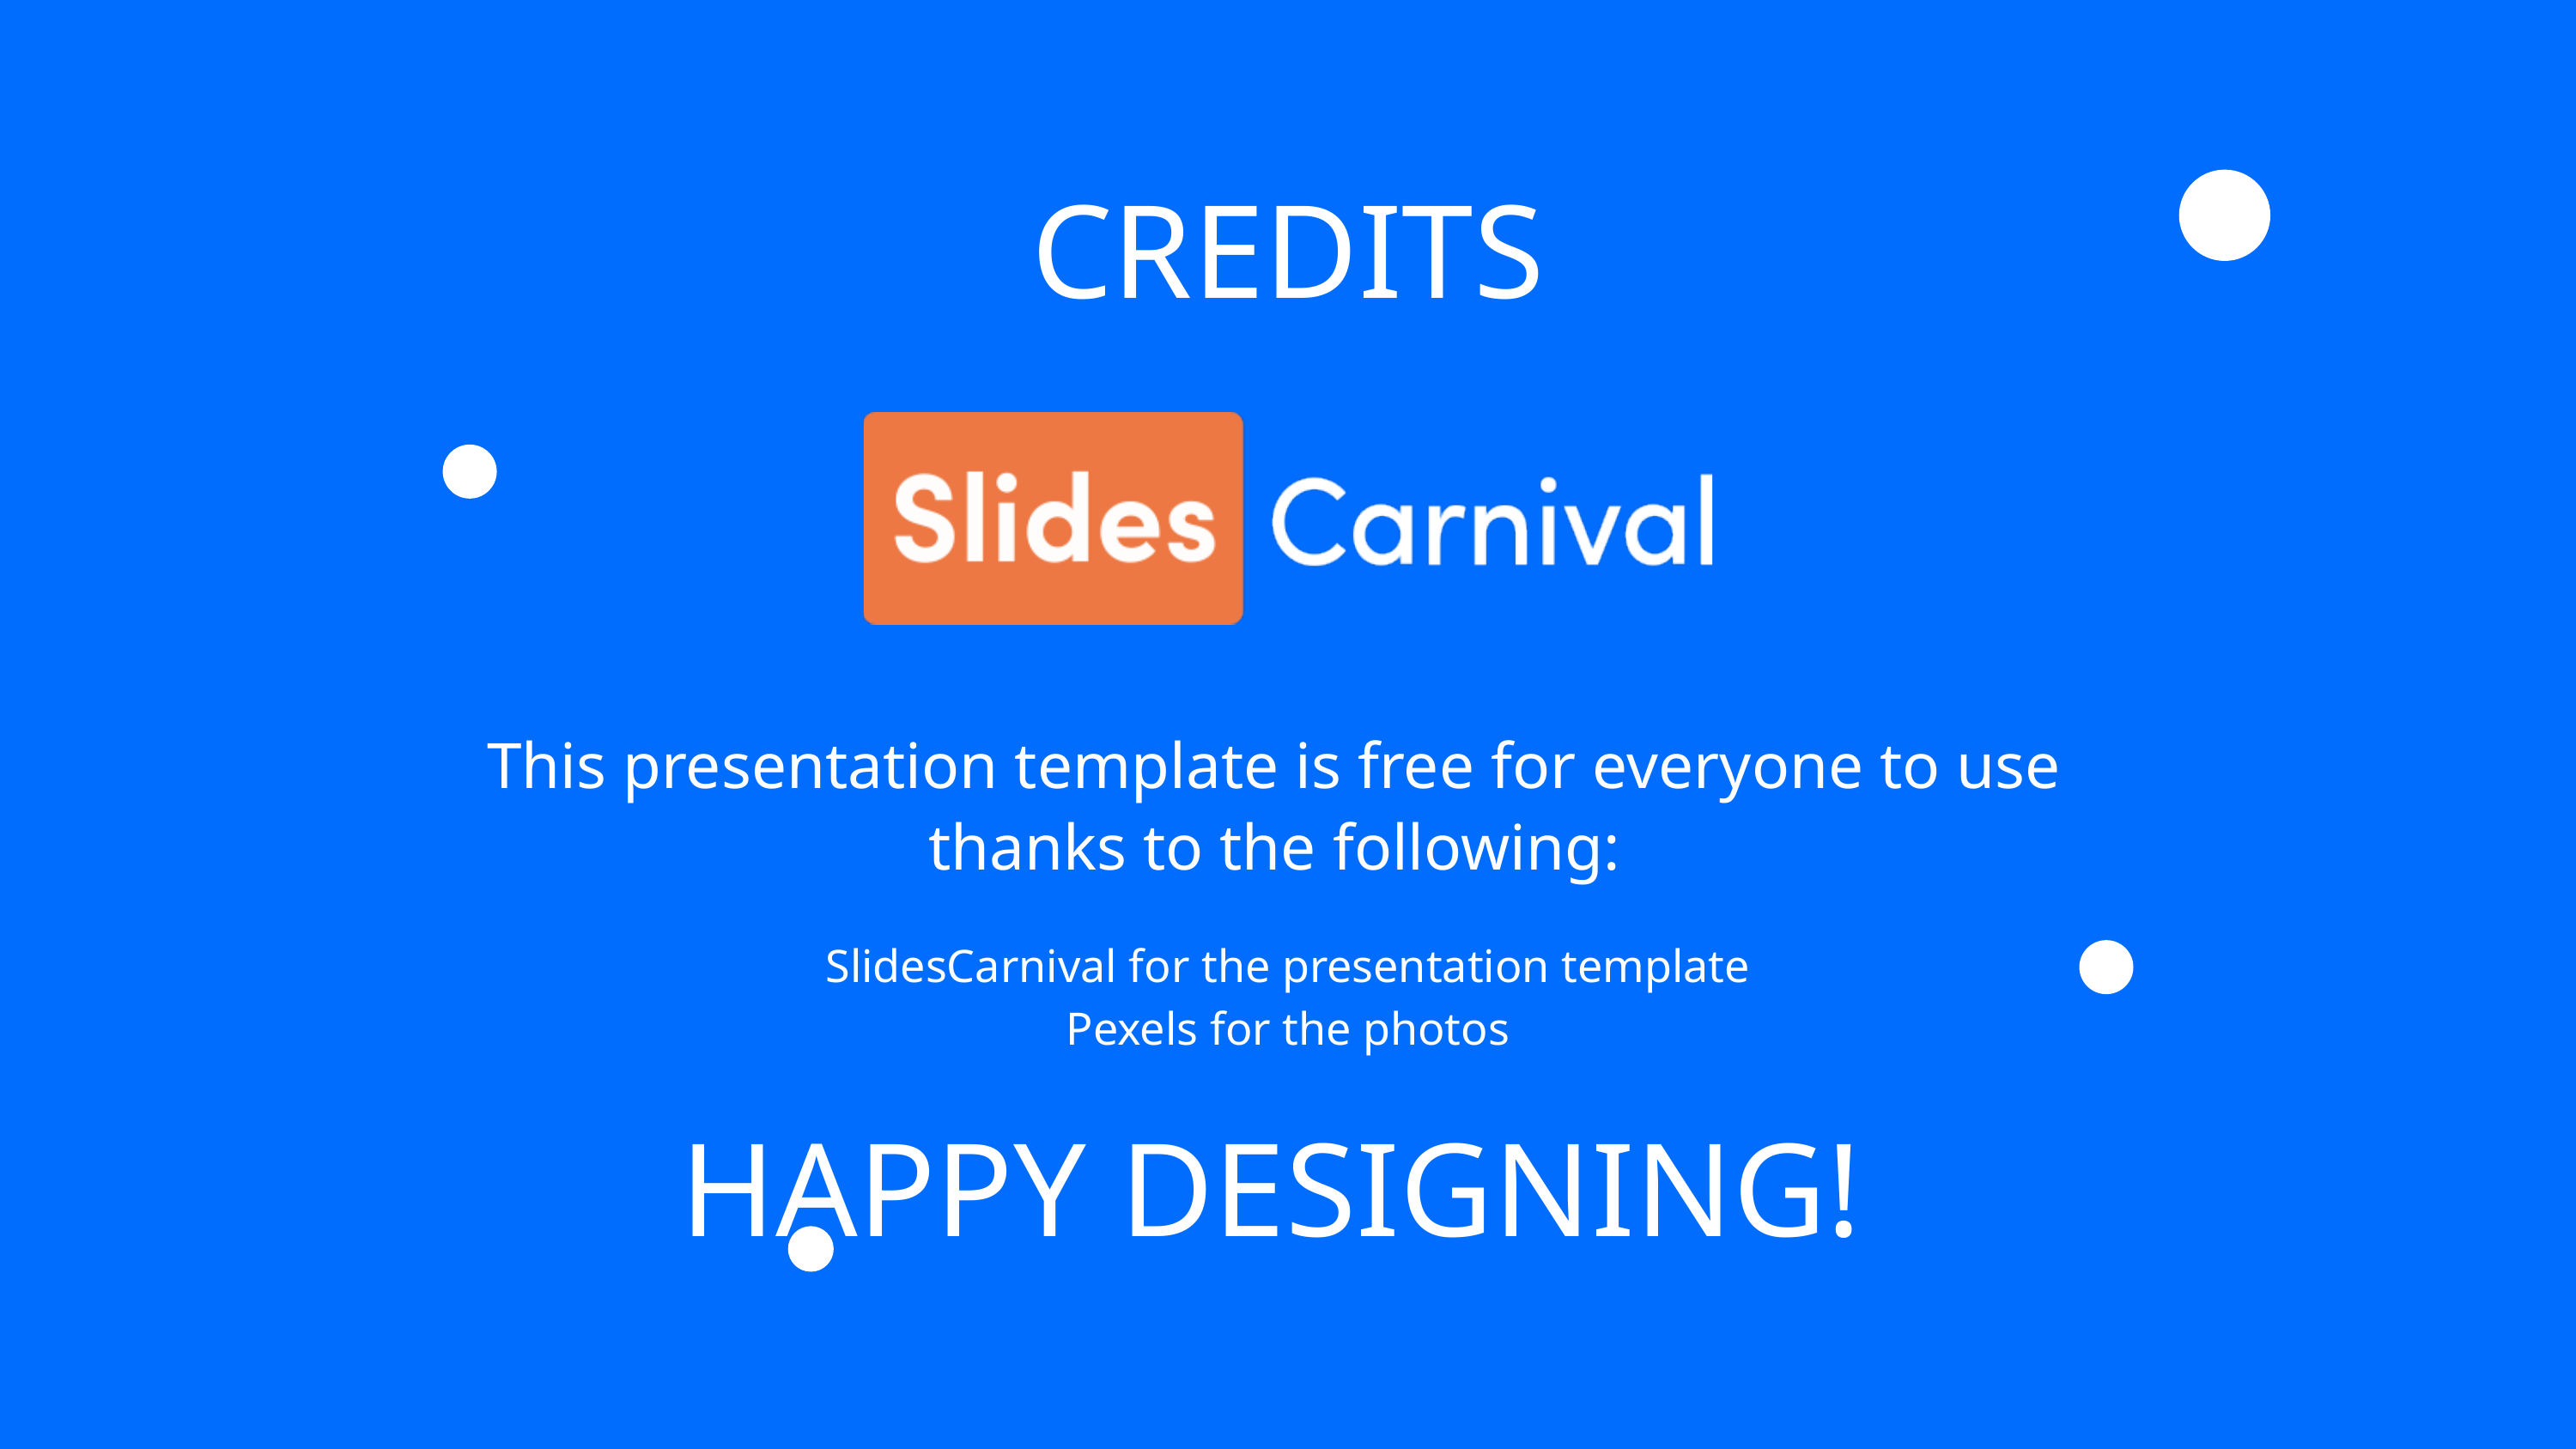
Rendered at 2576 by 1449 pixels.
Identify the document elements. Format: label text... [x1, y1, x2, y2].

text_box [2079, 940, 2134, 995]
text_box [863, 412, 1713, 625]
text_box CREDITS [744, 169, 1832, 324]
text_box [442, 444, 497, 499]
text_box SlidesCarnival for the presentation template Pexels for the photos [397, 928, 2179, 1054]
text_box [787, 1226, 834, 1272]
text_box HAPPY DESIGNING! [397, 1094, 2179, 1263]
text_box This presentation template is free for everyone to use thanks to the following: [442, 719, 2107, 883]
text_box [2178, 169, 2271, 261]
